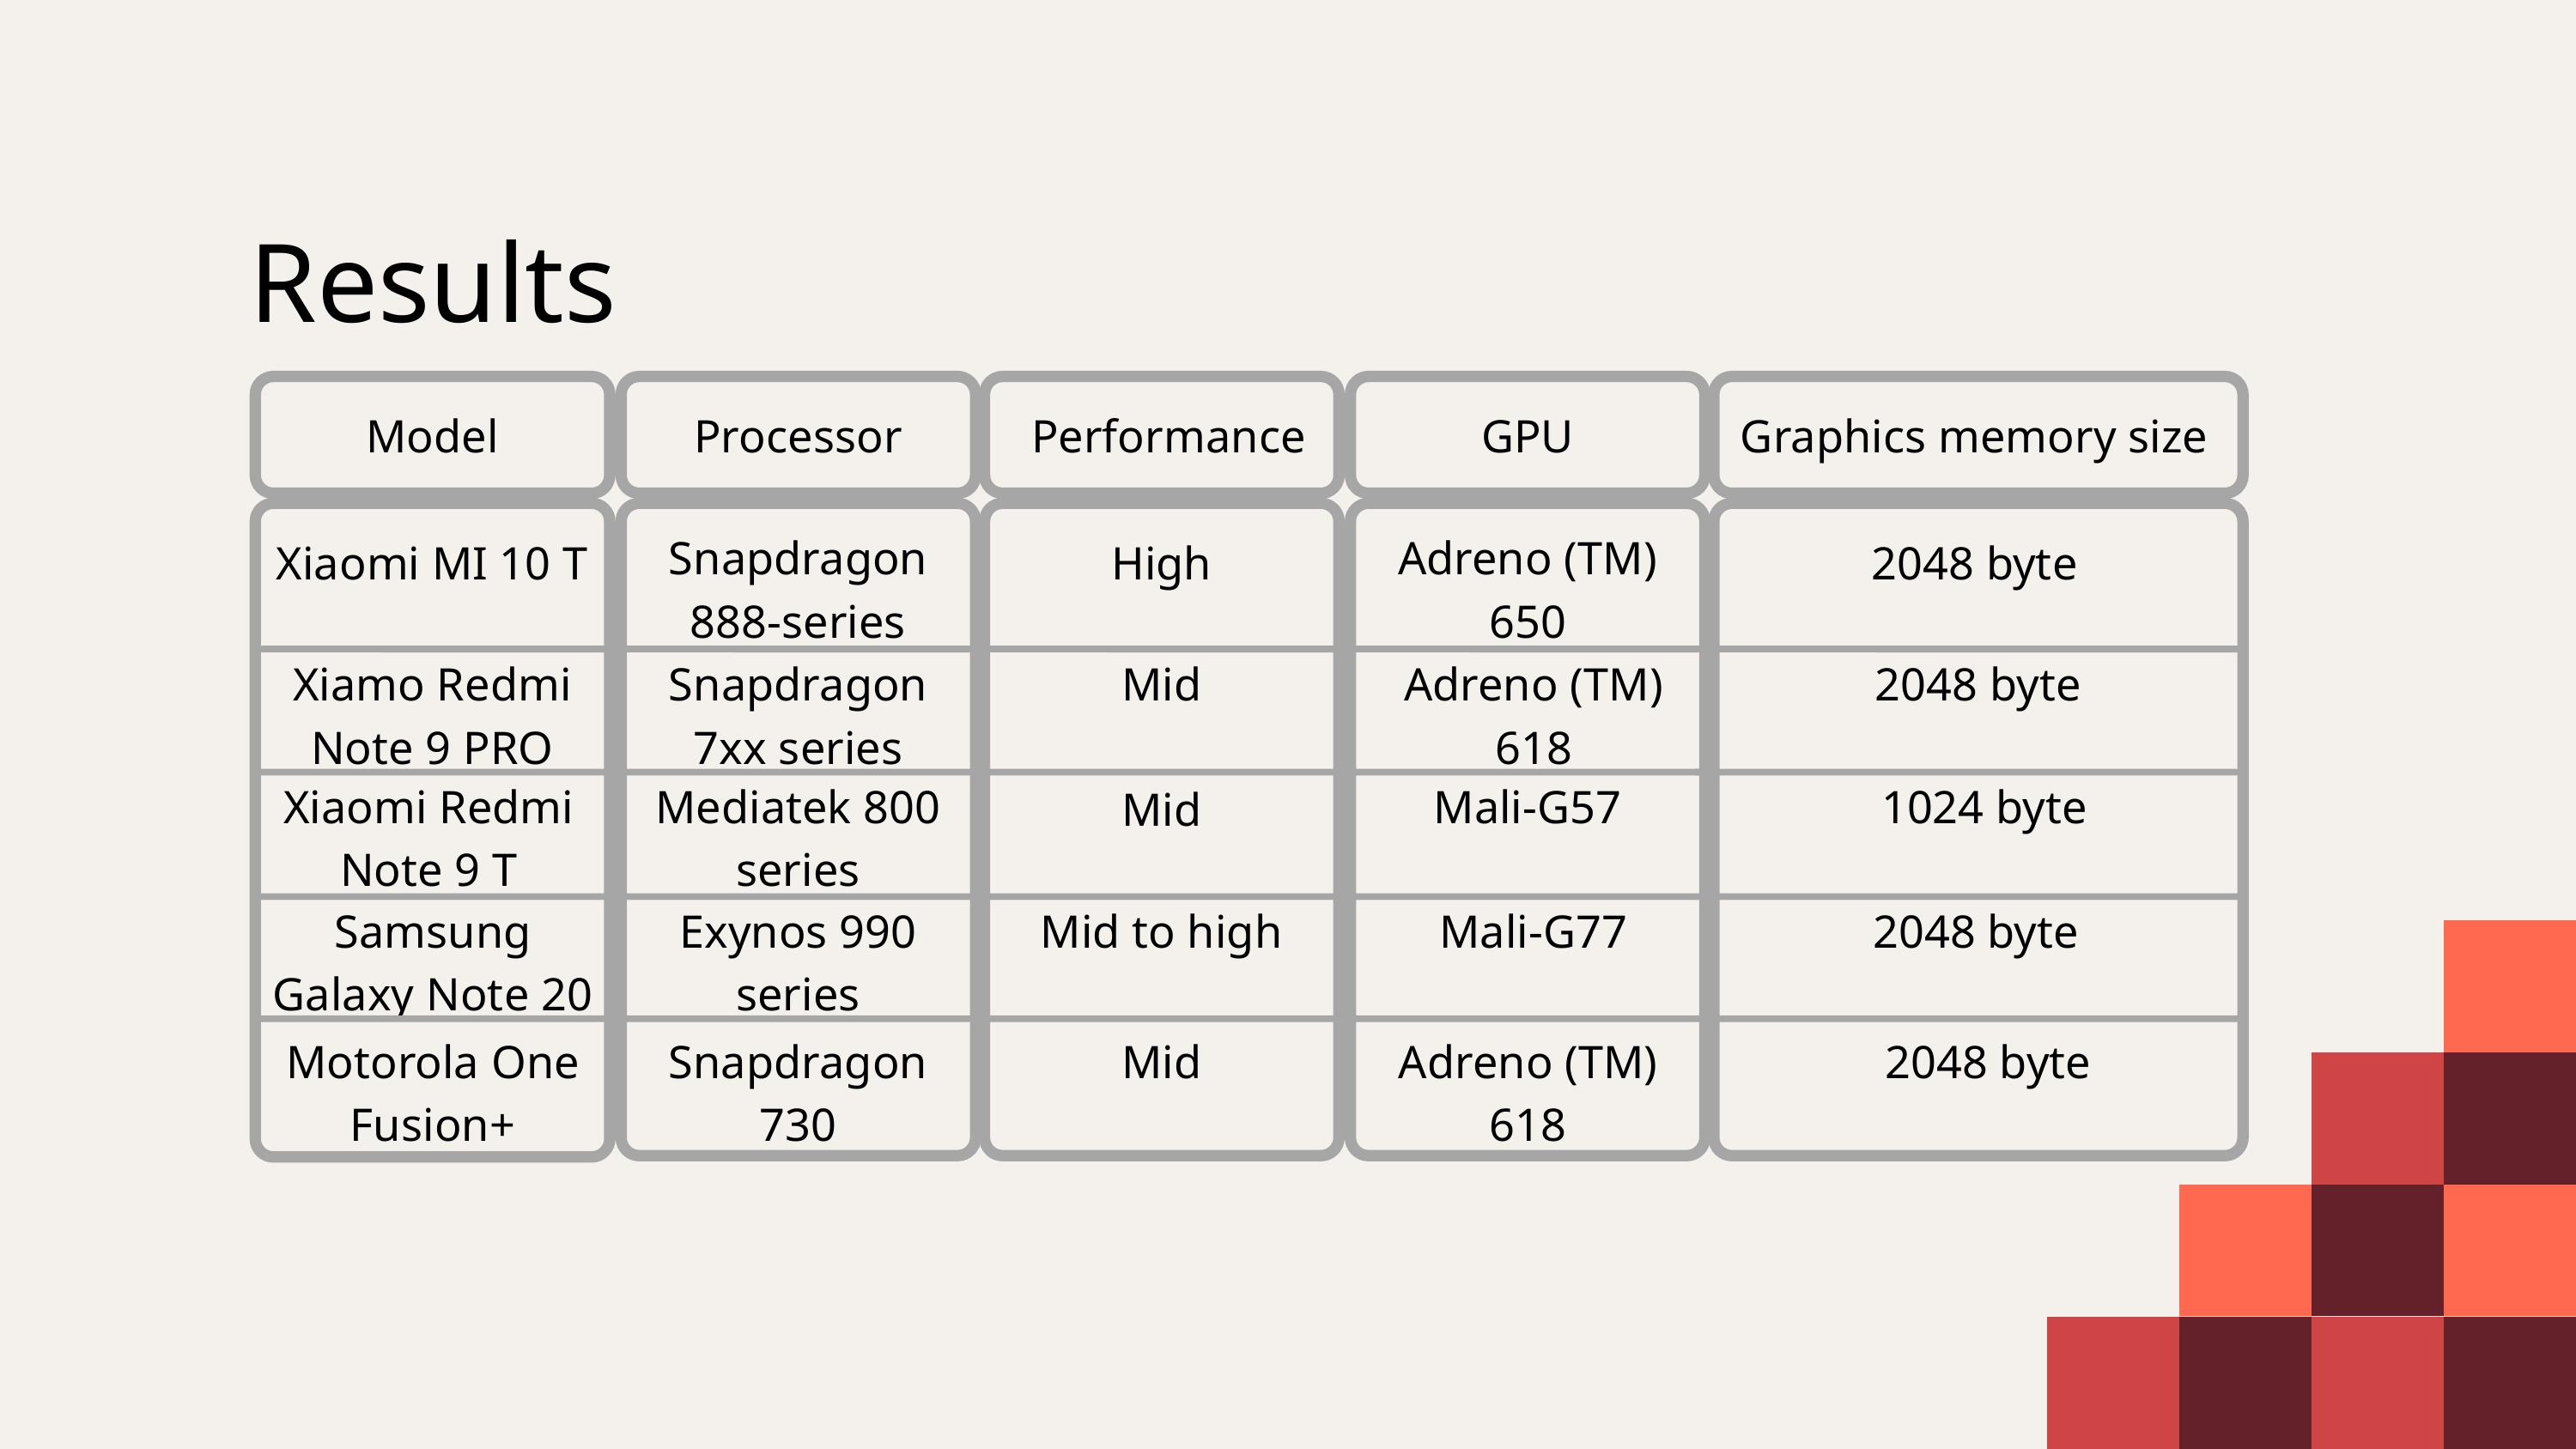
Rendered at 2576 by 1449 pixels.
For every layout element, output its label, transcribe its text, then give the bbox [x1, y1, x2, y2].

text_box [1344, 497, 1703, 1162]
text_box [978, 370, 1343, 497]
text_box Results [249, 191, 2050, 345]
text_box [249, 370, 614, 497]
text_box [1344, 370, 1706, 497]
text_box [2046, 919, 2576, 1449]
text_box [978, 497, 1340, 1162]
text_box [249, 497, 611, 1163]
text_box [1708, 370, 2250, 497]
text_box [615, 370, 977, 497]
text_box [615, 497, 974, 1162]
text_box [1708, 497, 2250, 1162]
